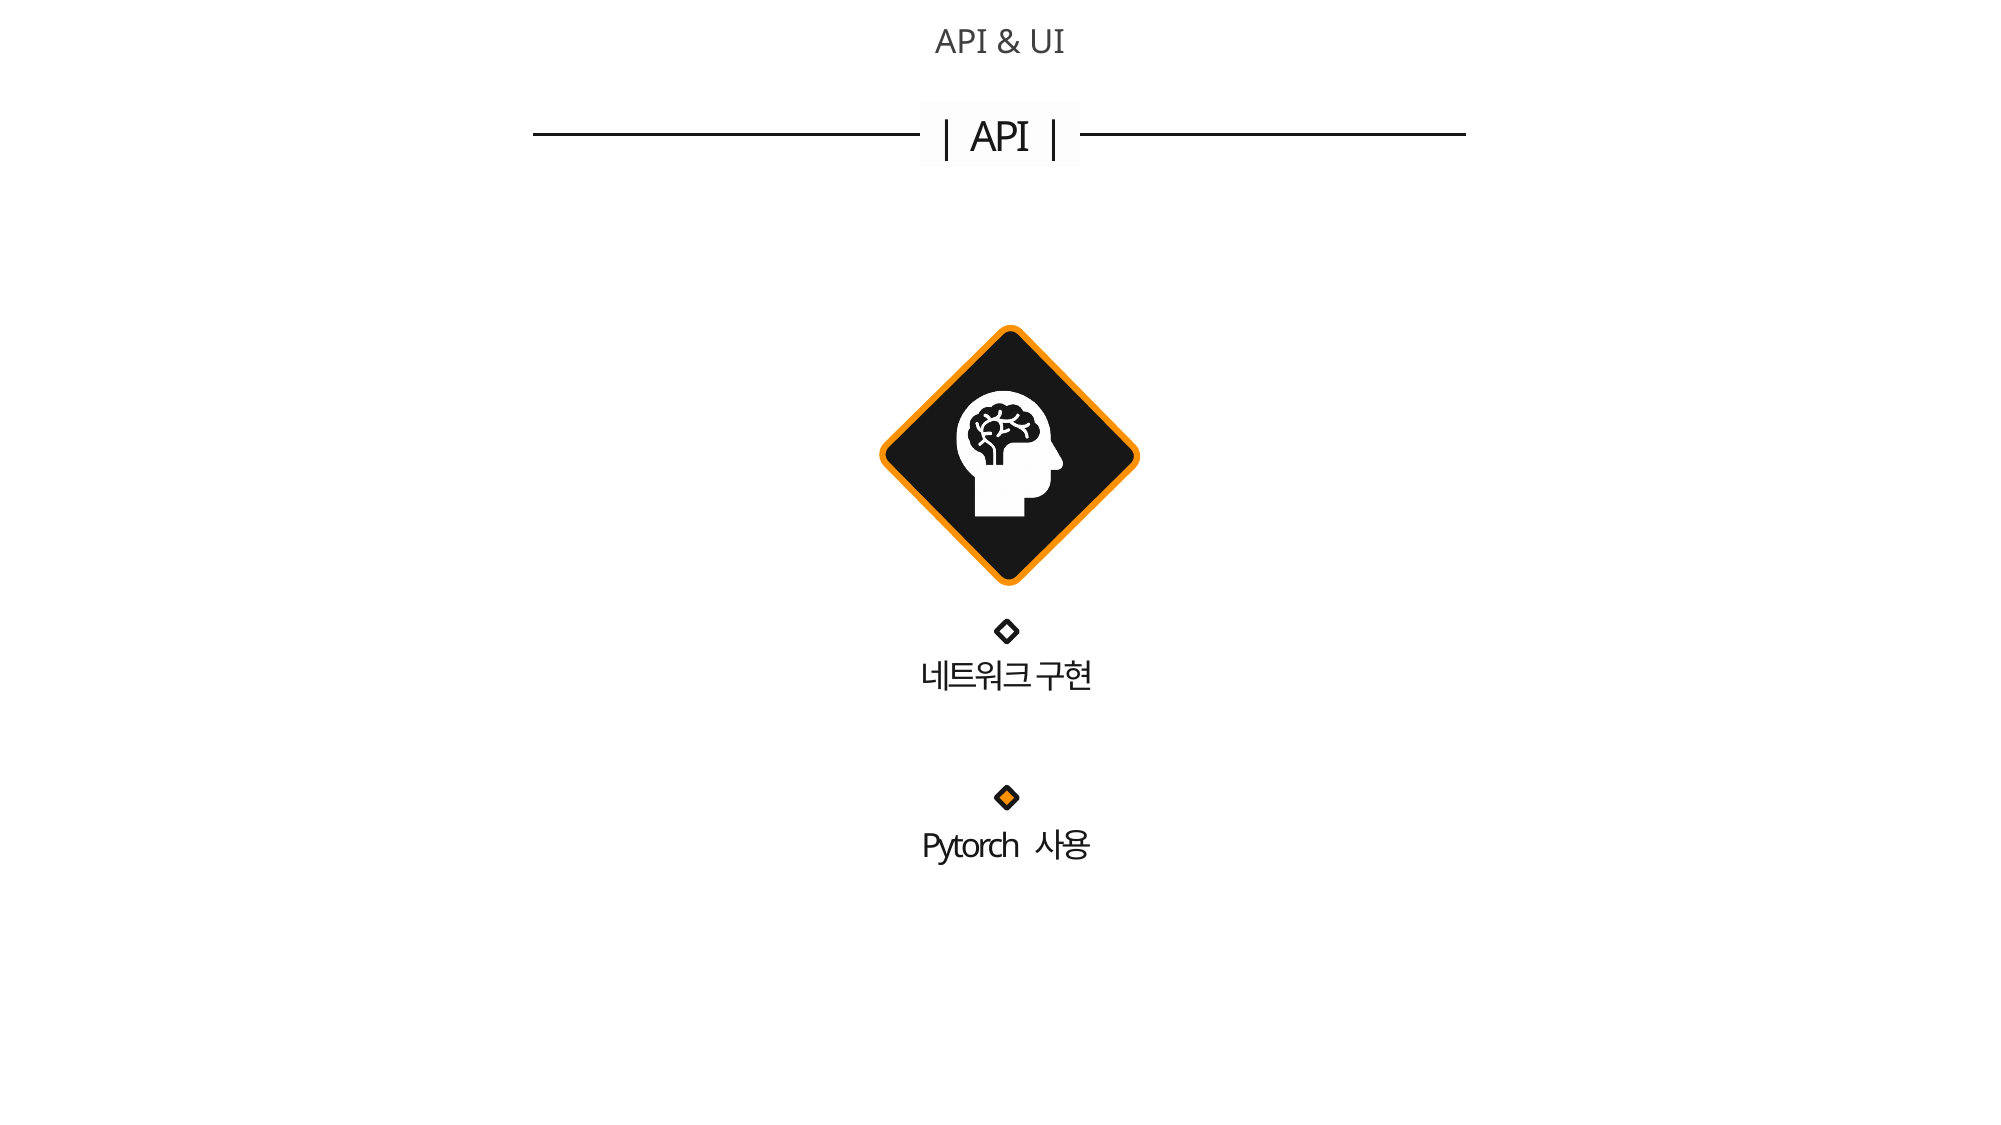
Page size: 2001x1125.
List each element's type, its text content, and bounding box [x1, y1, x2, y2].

text_box API & UI [920, 13, 1080, 68]
text_box Pytorch 사용 [906, 817, 1108, 872]
text_box [1085, 396, 1139, 515]
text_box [533, 101, 1467, 168]
text_box [881, 396, 934, 514]
picture [934, 378, 1085, 529]
text_box [995, 620, 1019, 643]
text_box [953, 326, 1067, 378]
text_box [949, 529, 1071, 584]
text_box [995, 786, 1019, 810]
text_box 네트워크 구현 [905, 647, 1109, 703]
